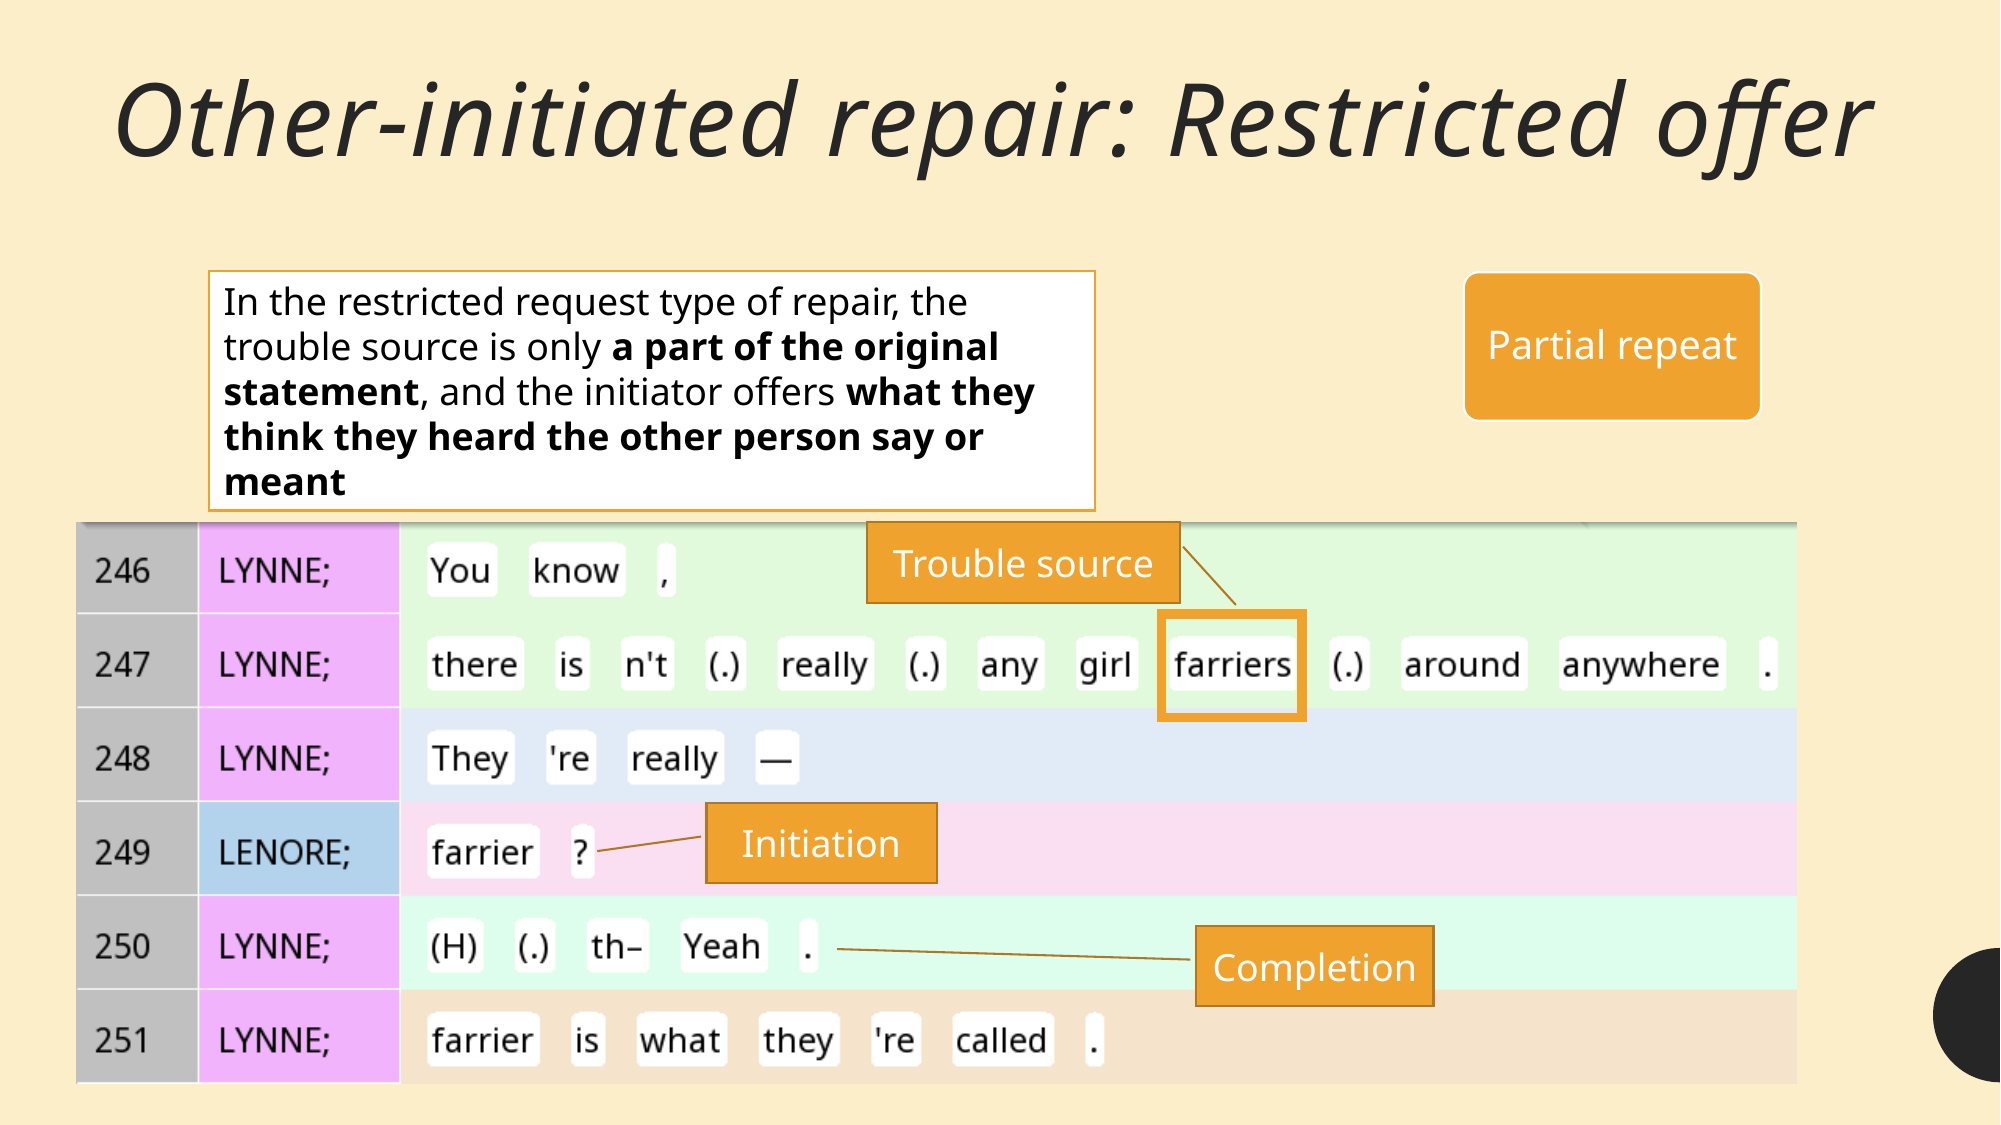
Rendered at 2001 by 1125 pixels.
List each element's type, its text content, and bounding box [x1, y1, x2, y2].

title Other-initiated repair: Restricted offer [96, 62, 1904, 260]
text_box In the restricted request type of repair, the trouble source is only a part of the original statement, and the initiator offers what they think they heard the other person say or meant [208, 270, 1096, 512]
picture [76, 522, 1797, 1084]
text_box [1463, 272, 1761, 421]
